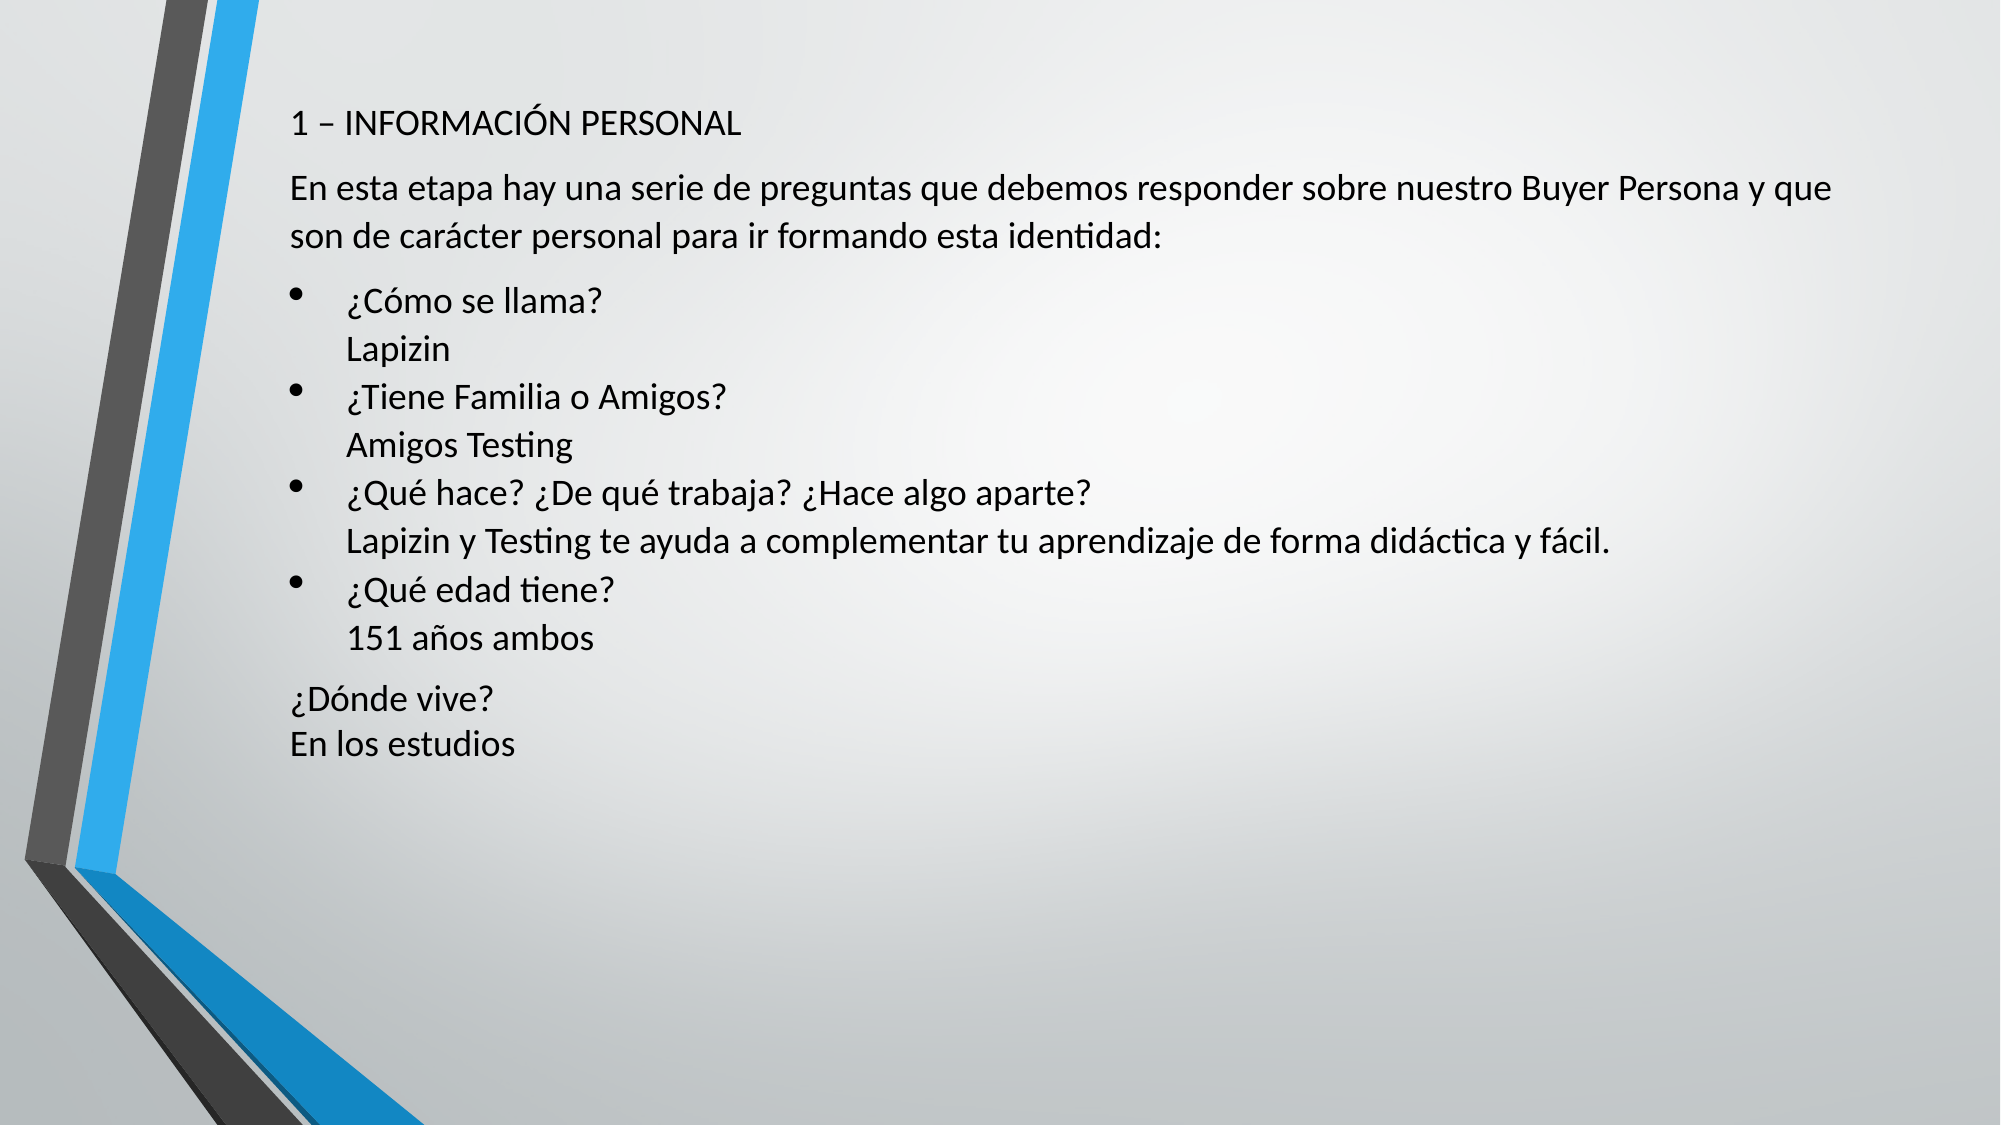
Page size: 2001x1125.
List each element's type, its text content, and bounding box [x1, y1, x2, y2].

text_box 1 – INFORMACIÓN PERSONAL En esta etapa hay una serie de preguntas que debemos responder sobre nuestro Buyer Persona y que son de carácter personal para ir formando esta identidad: ¿Cómo se llama? Lapizin ¿Tiene Familia o Amigos? Amigos Testing ¿Qué hace? ¿De qué trabaja? ¿Hace algo aparte? Lapizin y Testing te ayuda a complementar tu aprendizaje de forma didáctica y fácil. ¿Qué edad tiene? 151 años ambos ¿Dónde vive? En los estudios [274, 87, 1886, 772]
